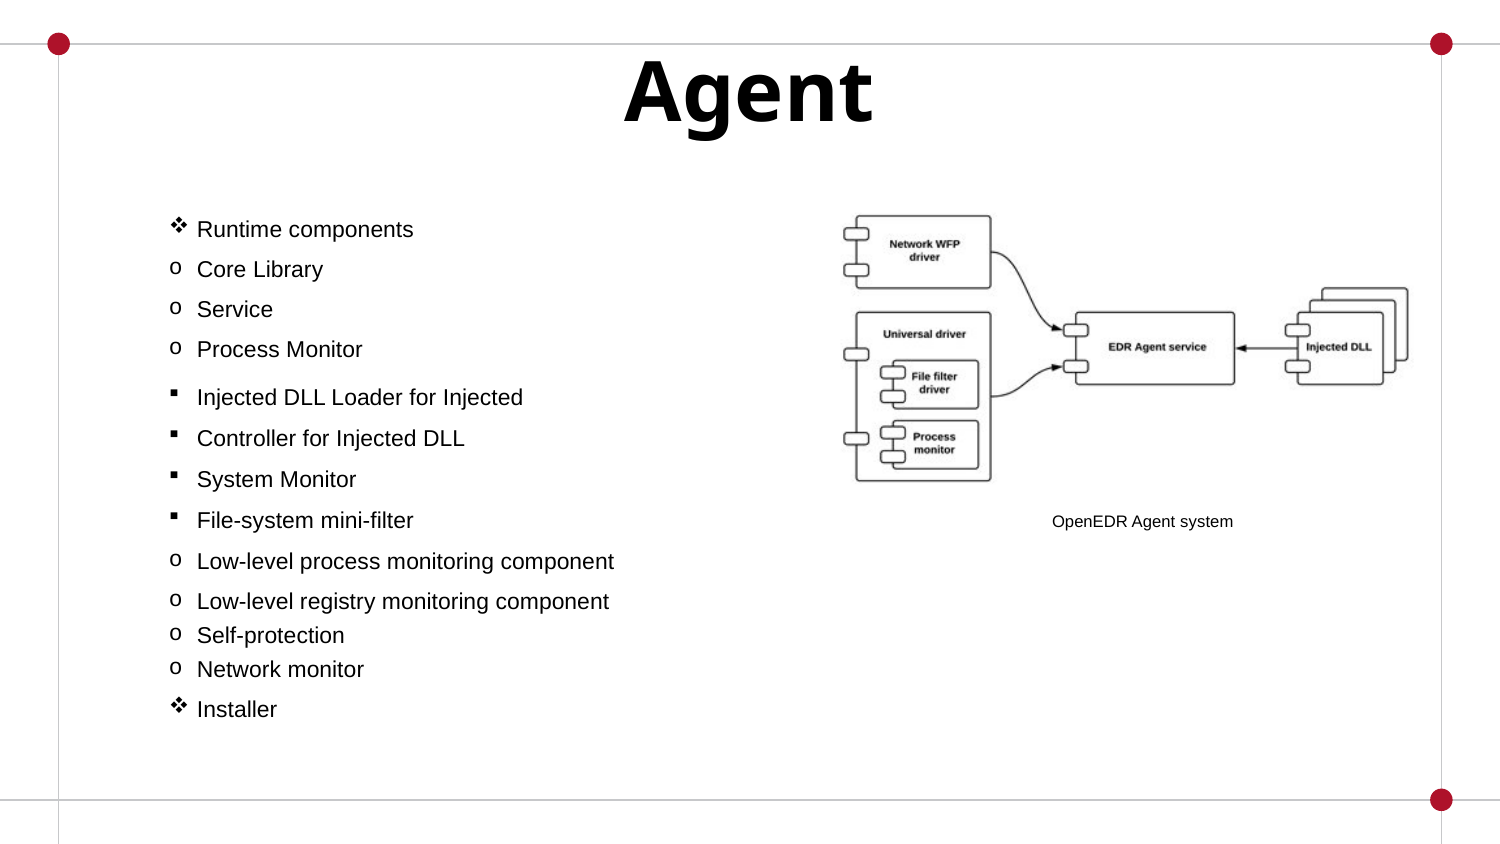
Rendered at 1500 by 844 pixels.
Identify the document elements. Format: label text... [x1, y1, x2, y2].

picture [820, 191, 1432, 505]
text_box Low-level process monitoring component Low-level registry monitoring component Self-protection Network monitor Installer [154, 539, 1437, 730]
text_box OpenEDR Agent system [965, 514, 1321, 539]
text_box Runtime components Core Library Service Process Monitor Injected DLL Loader for Injected Controller for Injected DLL System Monitor File-system mini-filter [154, 207, 793, 539]
title Agent [103, 23, 1397, 124]
